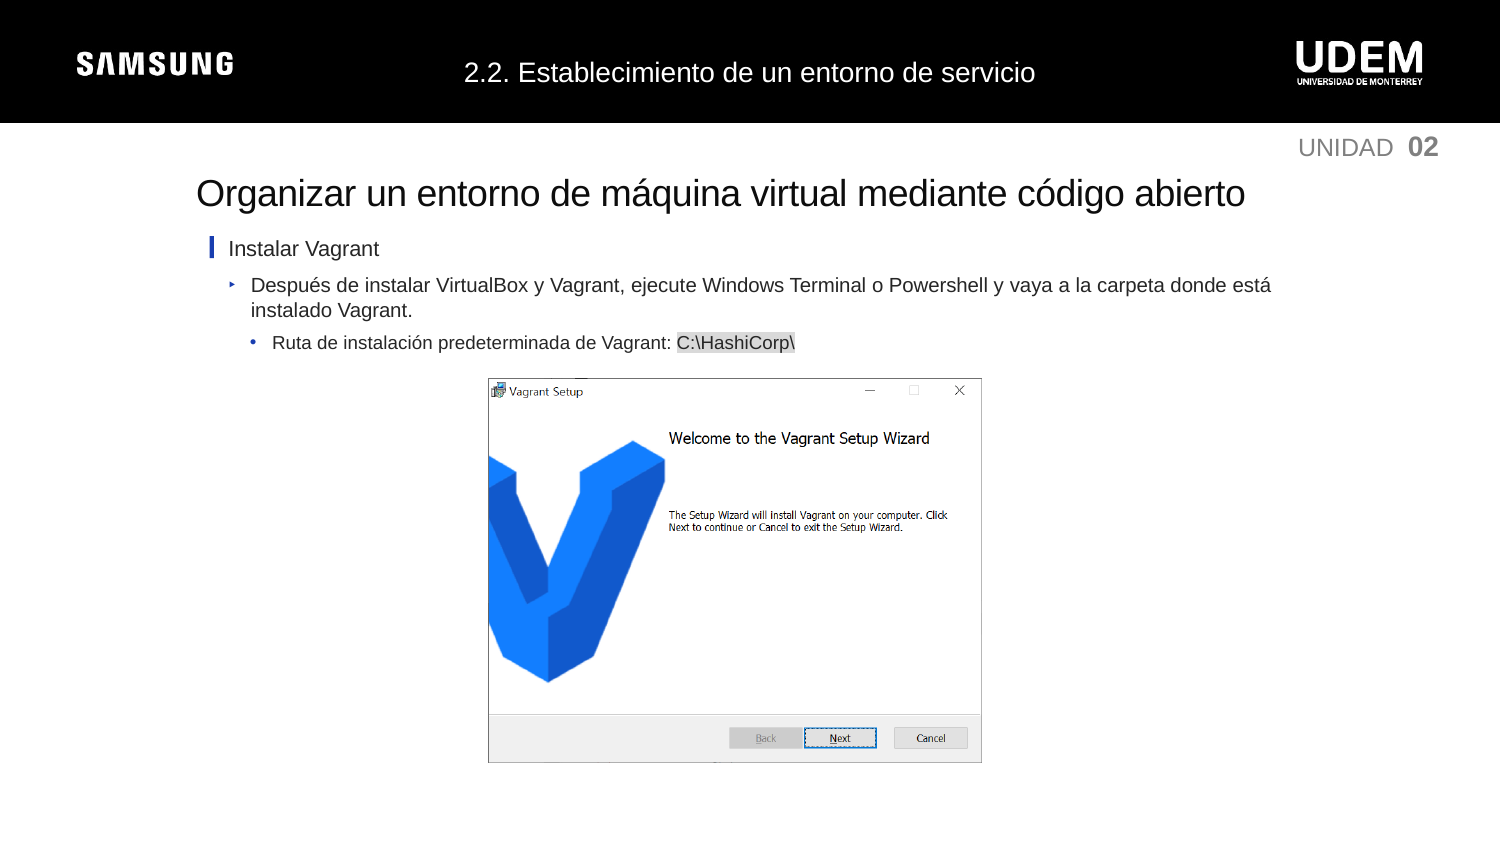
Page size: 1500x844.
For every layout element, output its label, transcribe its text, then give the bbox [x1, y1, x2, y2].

text_box 2.2. Establecimiento de un entorno de servicio [279, 54, 1221, 88]
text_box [209, 234, 1291, 262]
text_box Después de instalar VirtualBox y Vagrant, ejecute Windows Terminal o Powershell y vaya a la carpeta donde está instalado Vagrant. Ruta de instalación predeterminada de Vagrant: C:\HashiCorp\ [227, 263, 1291, 363]
text_box UNIDAD 02 [1289, 127, 1439, 162]
text_box Organizar un entorno de máquina virtual mediante código abierto [195, 168, 1305, 215]
picture [0, 0, 1500, 844]
